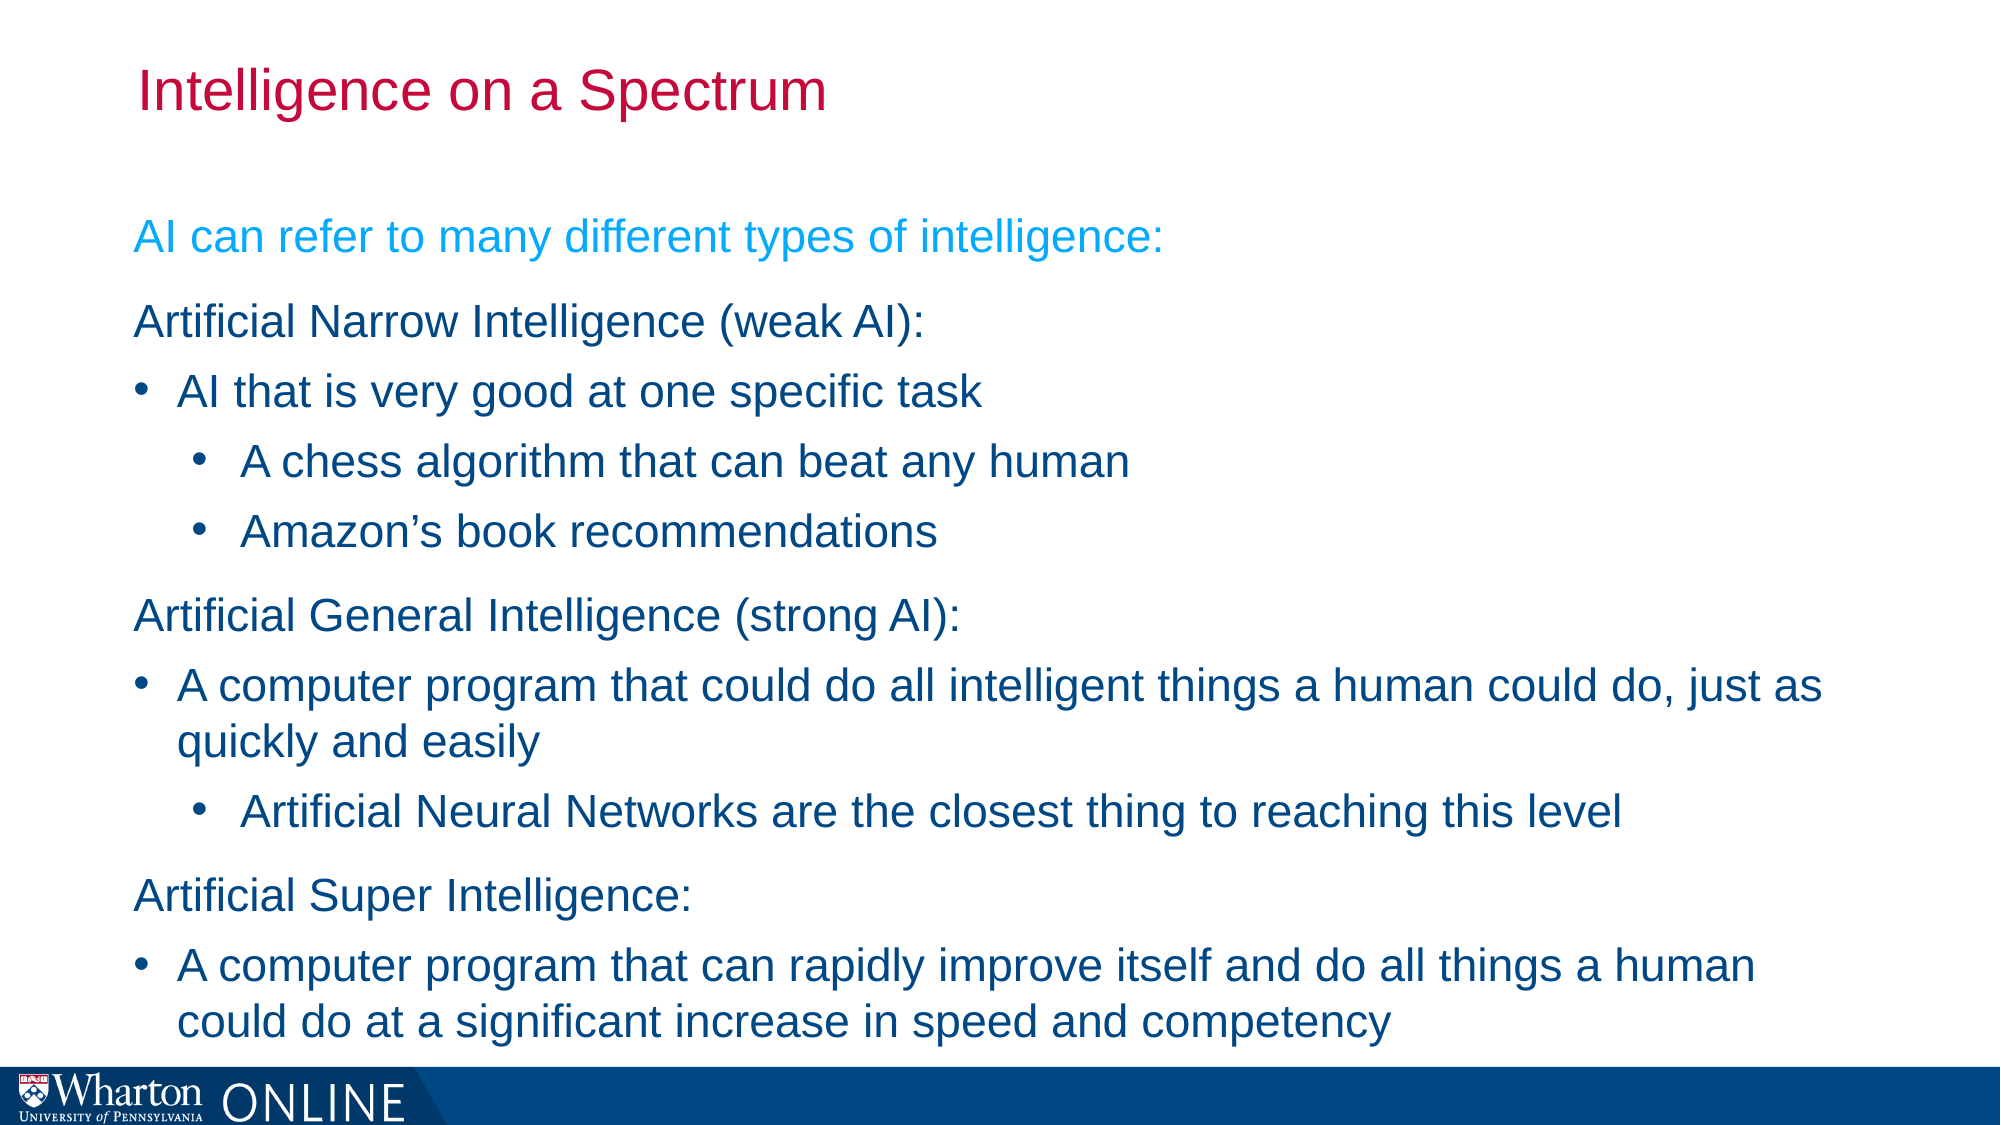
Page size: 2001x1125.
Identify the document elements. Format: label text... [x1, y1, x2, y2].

title Intelligence on a Spectrum [137, 59, 1863, 139]
picture [19, 1072, 404, 1124]
text_box AI can refer to many different types of intelligence: Artificial Narrow Intelligence (weak AI): AI that is very good at one specific task A chess algorithm that can beat any human Amazon’s book recommendations Artificial General Intelligence (strong AI): A computer program that could do all intelligent things a human could do, just as quickly and easily Artificial Neural Networks are the closest thing to reaching this level Artificial Super Intelligence: A computer program that can rapidly improve itself and do all things a human could do at a significant increase in speed and competency [133, 206, 1867, 1049]
